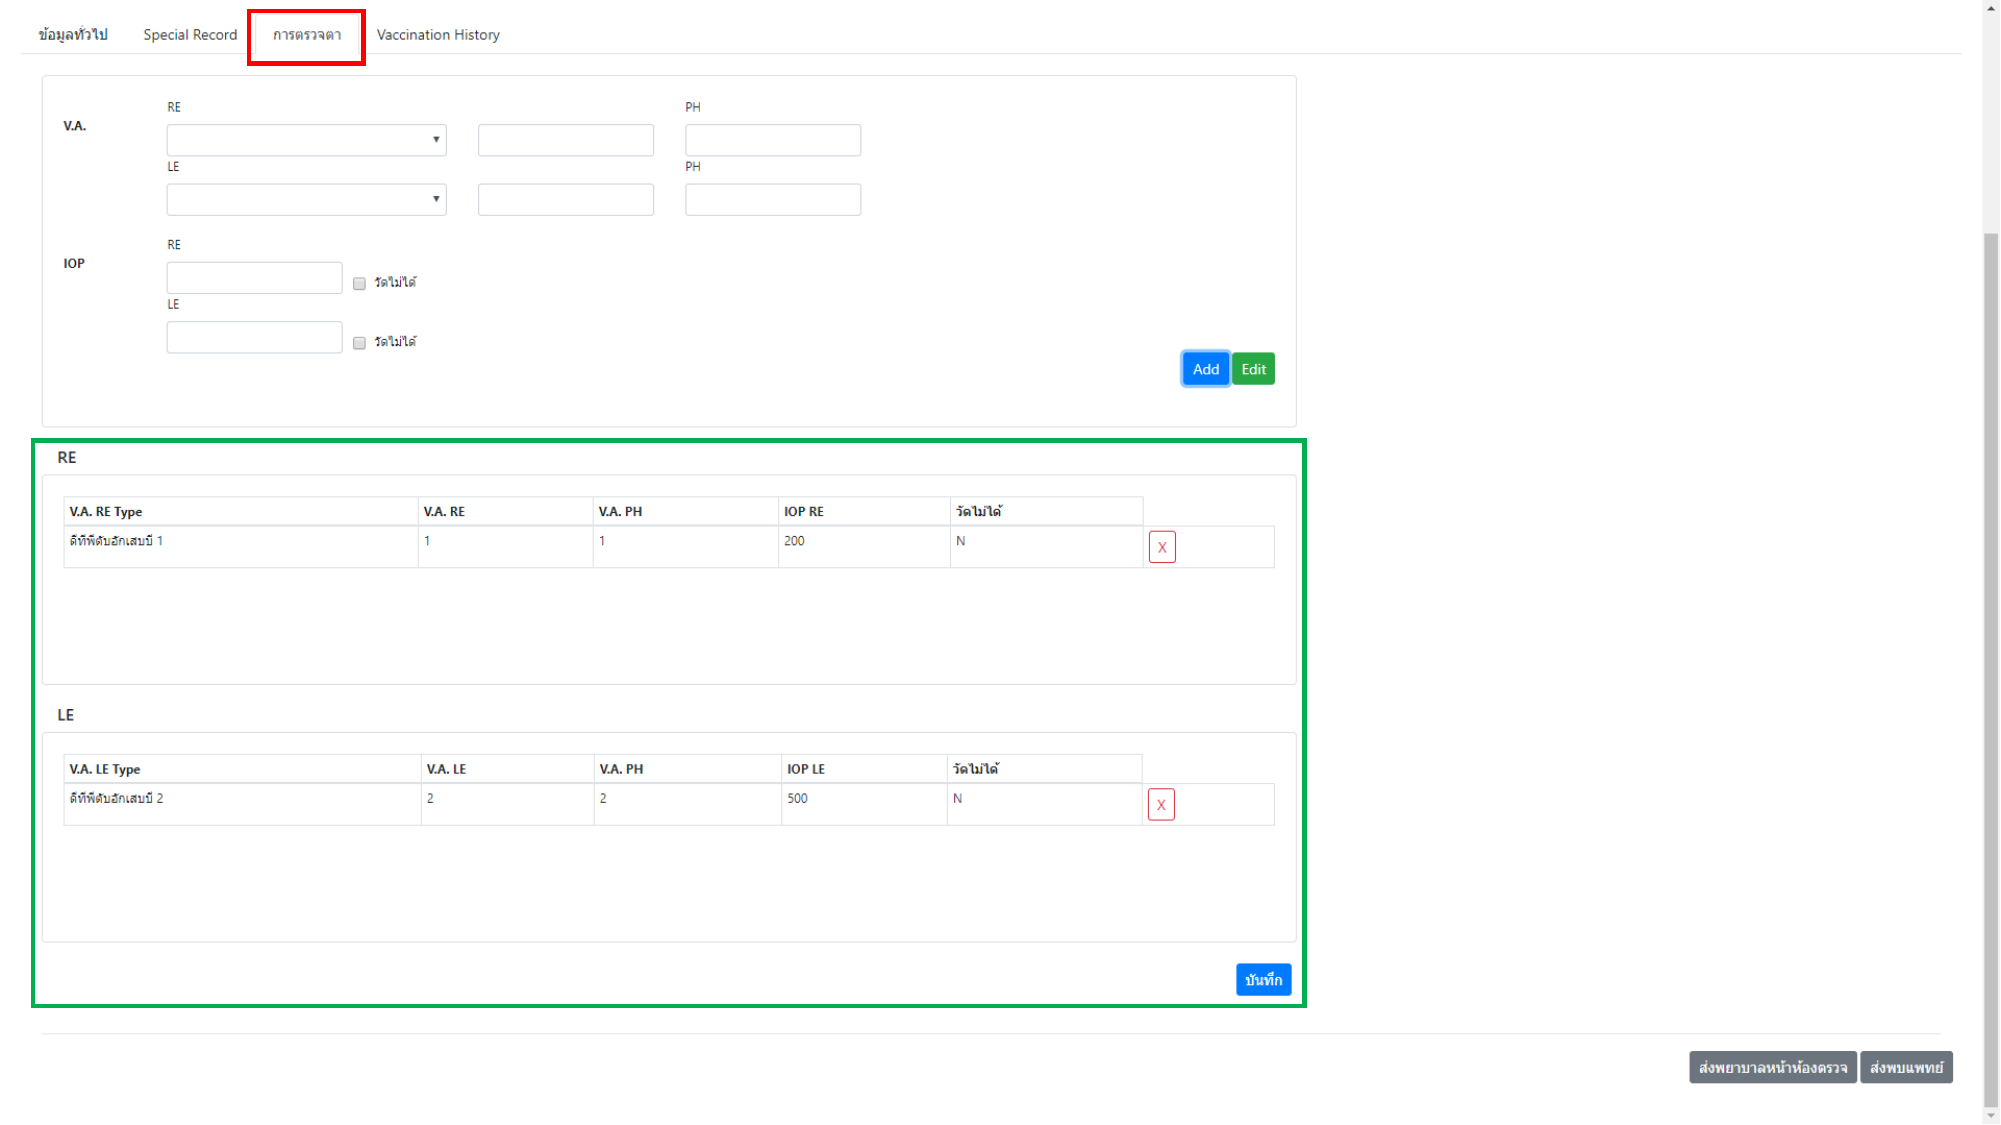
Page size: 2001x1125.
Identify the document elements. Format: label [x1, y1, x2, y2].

list [0, 0, 2000, 1124]
